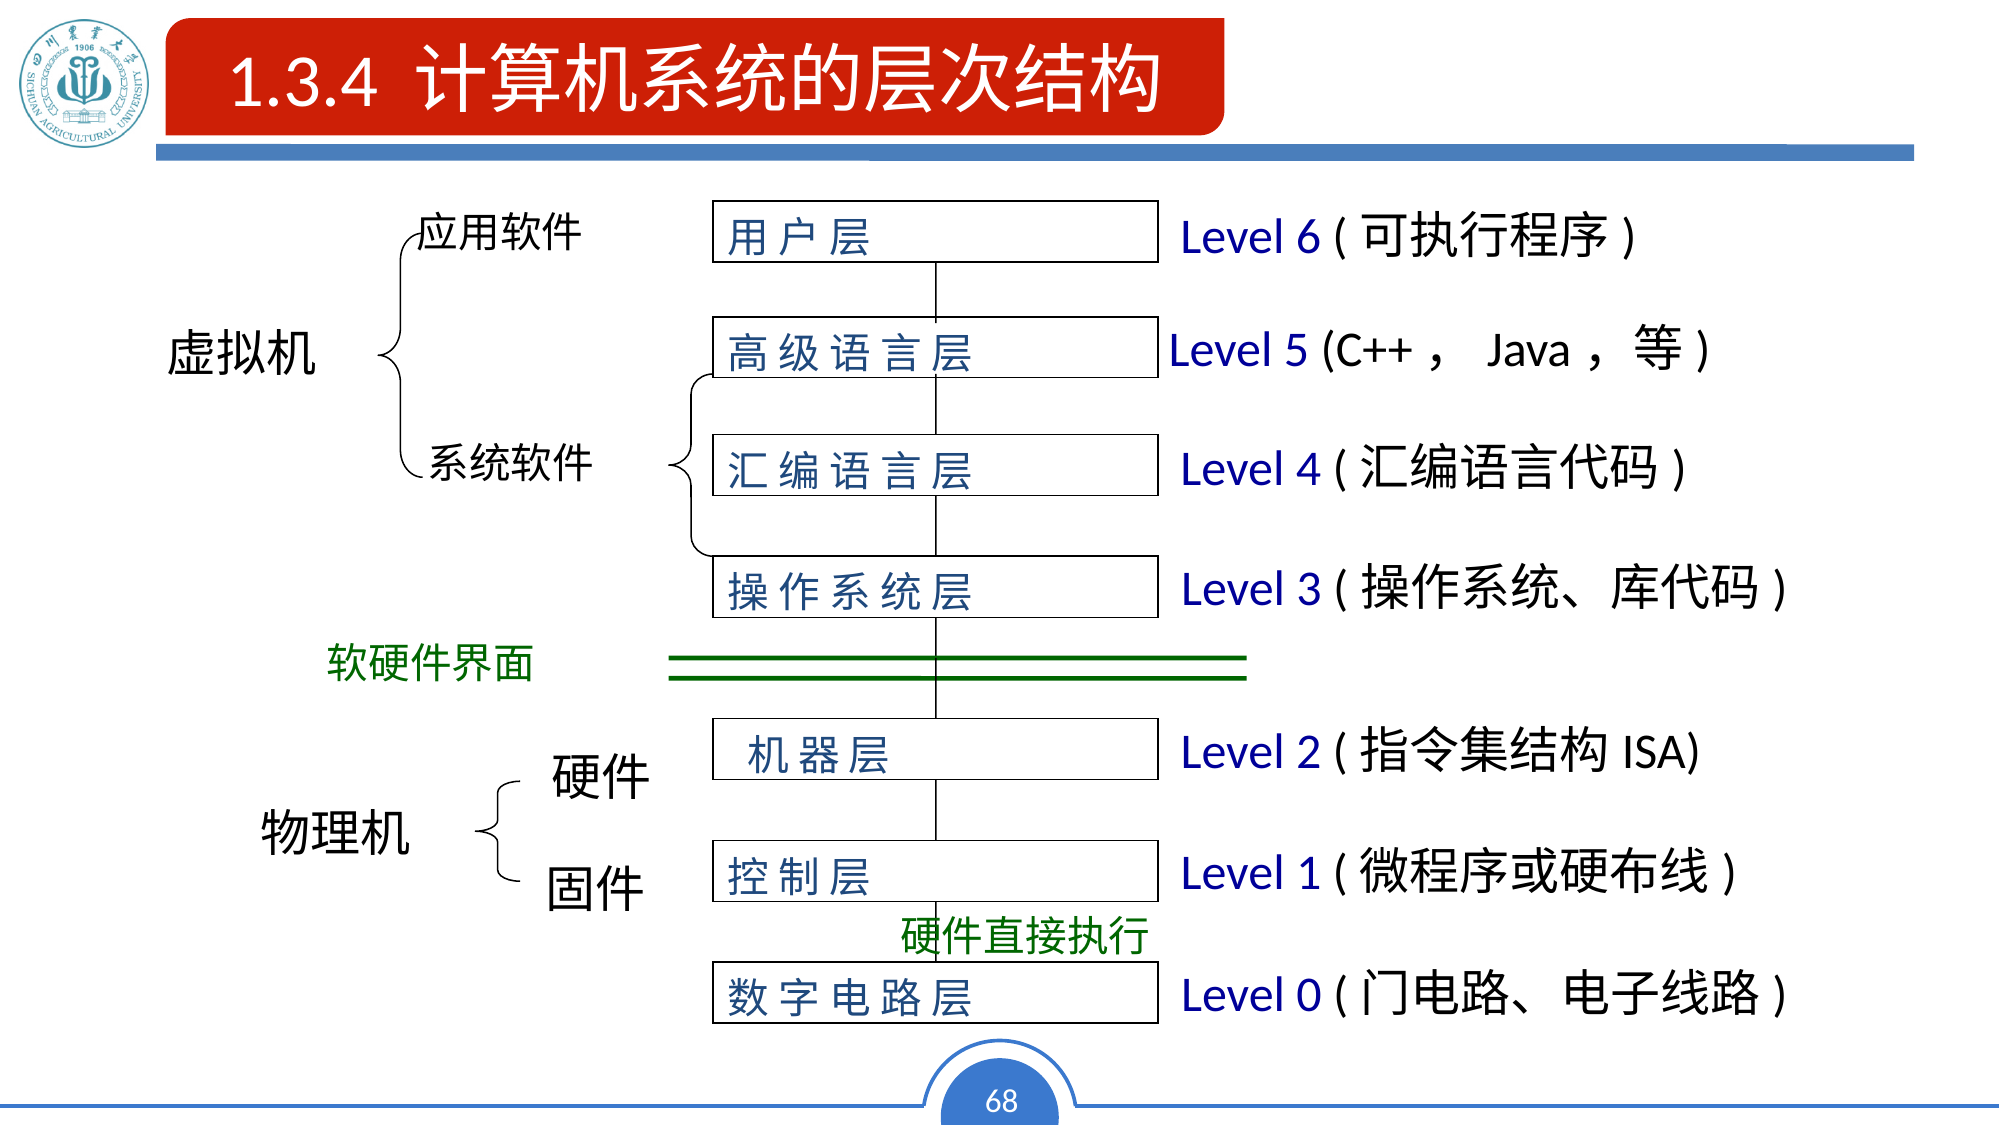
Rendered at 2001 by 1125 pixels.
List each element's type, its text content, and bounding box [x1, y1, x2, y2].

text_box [151, 196, 1999, 1030]
text_box 1.3.4 计算机系统的层次结构 [163, 16, 1227, 138]
